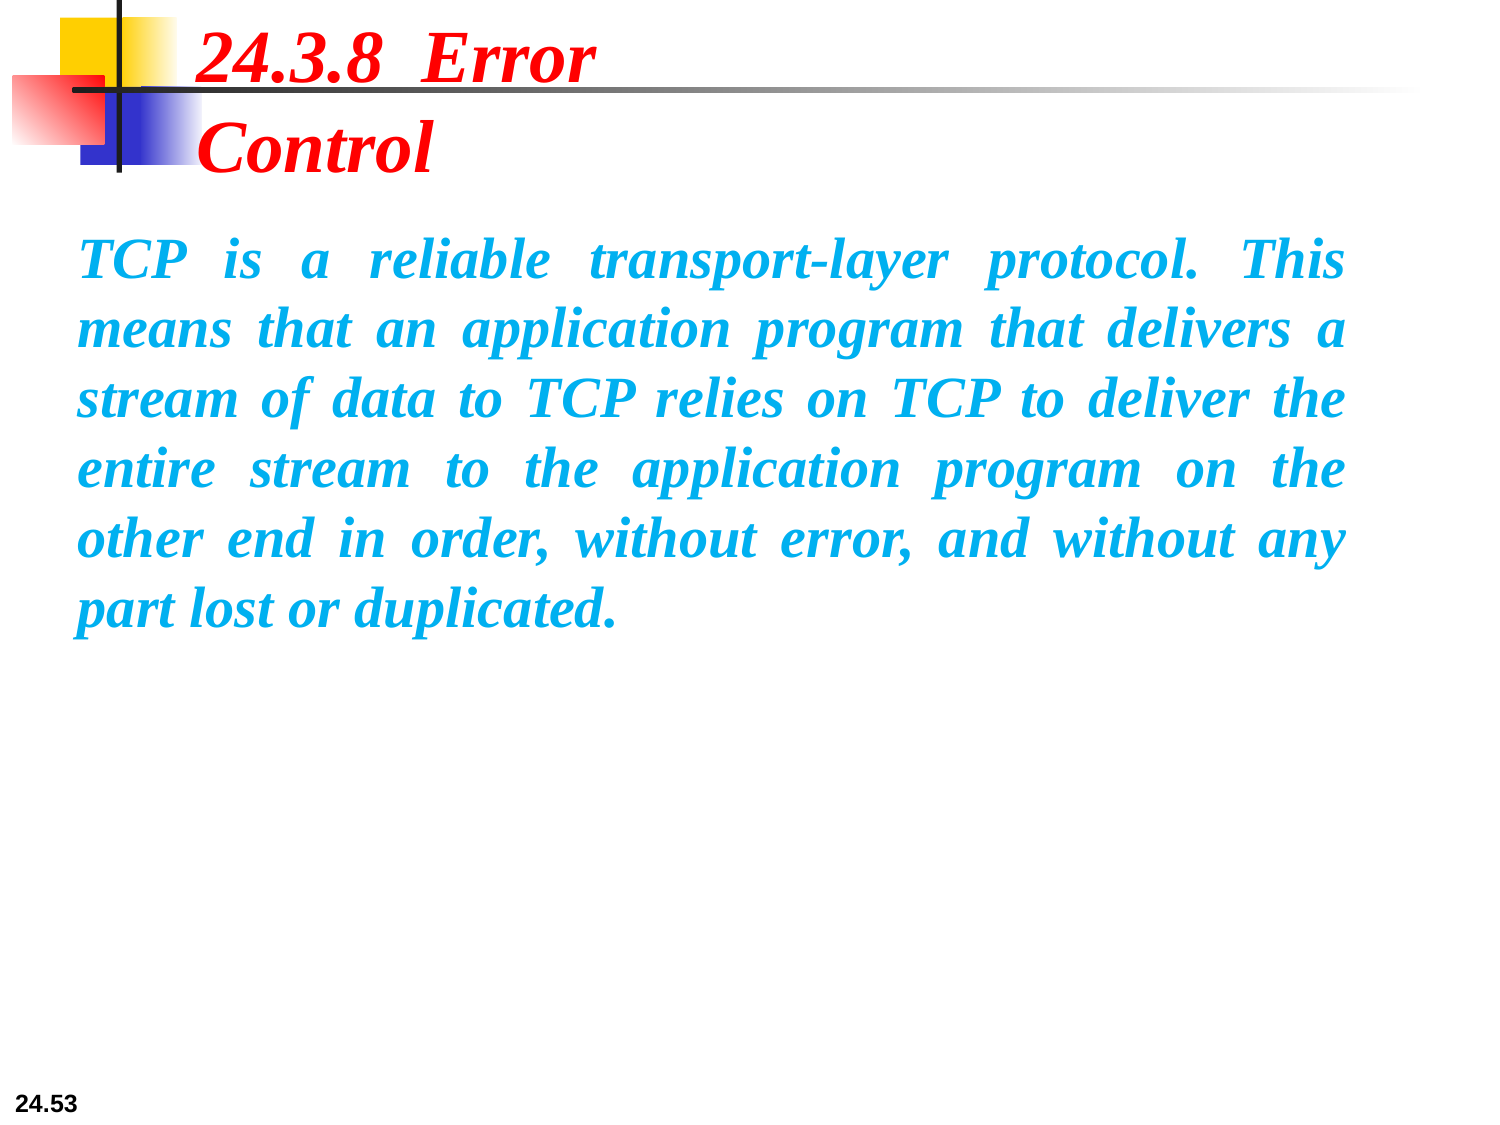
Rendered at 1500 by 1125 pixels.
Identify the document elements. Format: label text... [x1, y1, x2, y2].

text_box [868, 87, 1423, 93]
text_box [80, 93, 116, 165]
text_box 24.53 [0, 1049, 313, 1125]
text_box [116, 93, 122, 173]
text_box TCP is a reliable transport-layer protocol. This means that an application program that delivers a stream of data to TCP relies on TCP to deliver the entire stream to the application program on the other end in order, without error, and without any part lost or duplicated. [62, 212, 1363, 648]
text_box [141, 93, 181, 165]
text_box [72, 87, 181, 93]
text_box [122, 93, 141, 165]
text_box 24.3.8 Error Control [181, 0, 868, 195]
text_box [12, 75, 105, 145]
text_box [122, 17, 177, 86]
text_box [116, 0, 122, 87]
text_box [60, 17, 116, 86]
